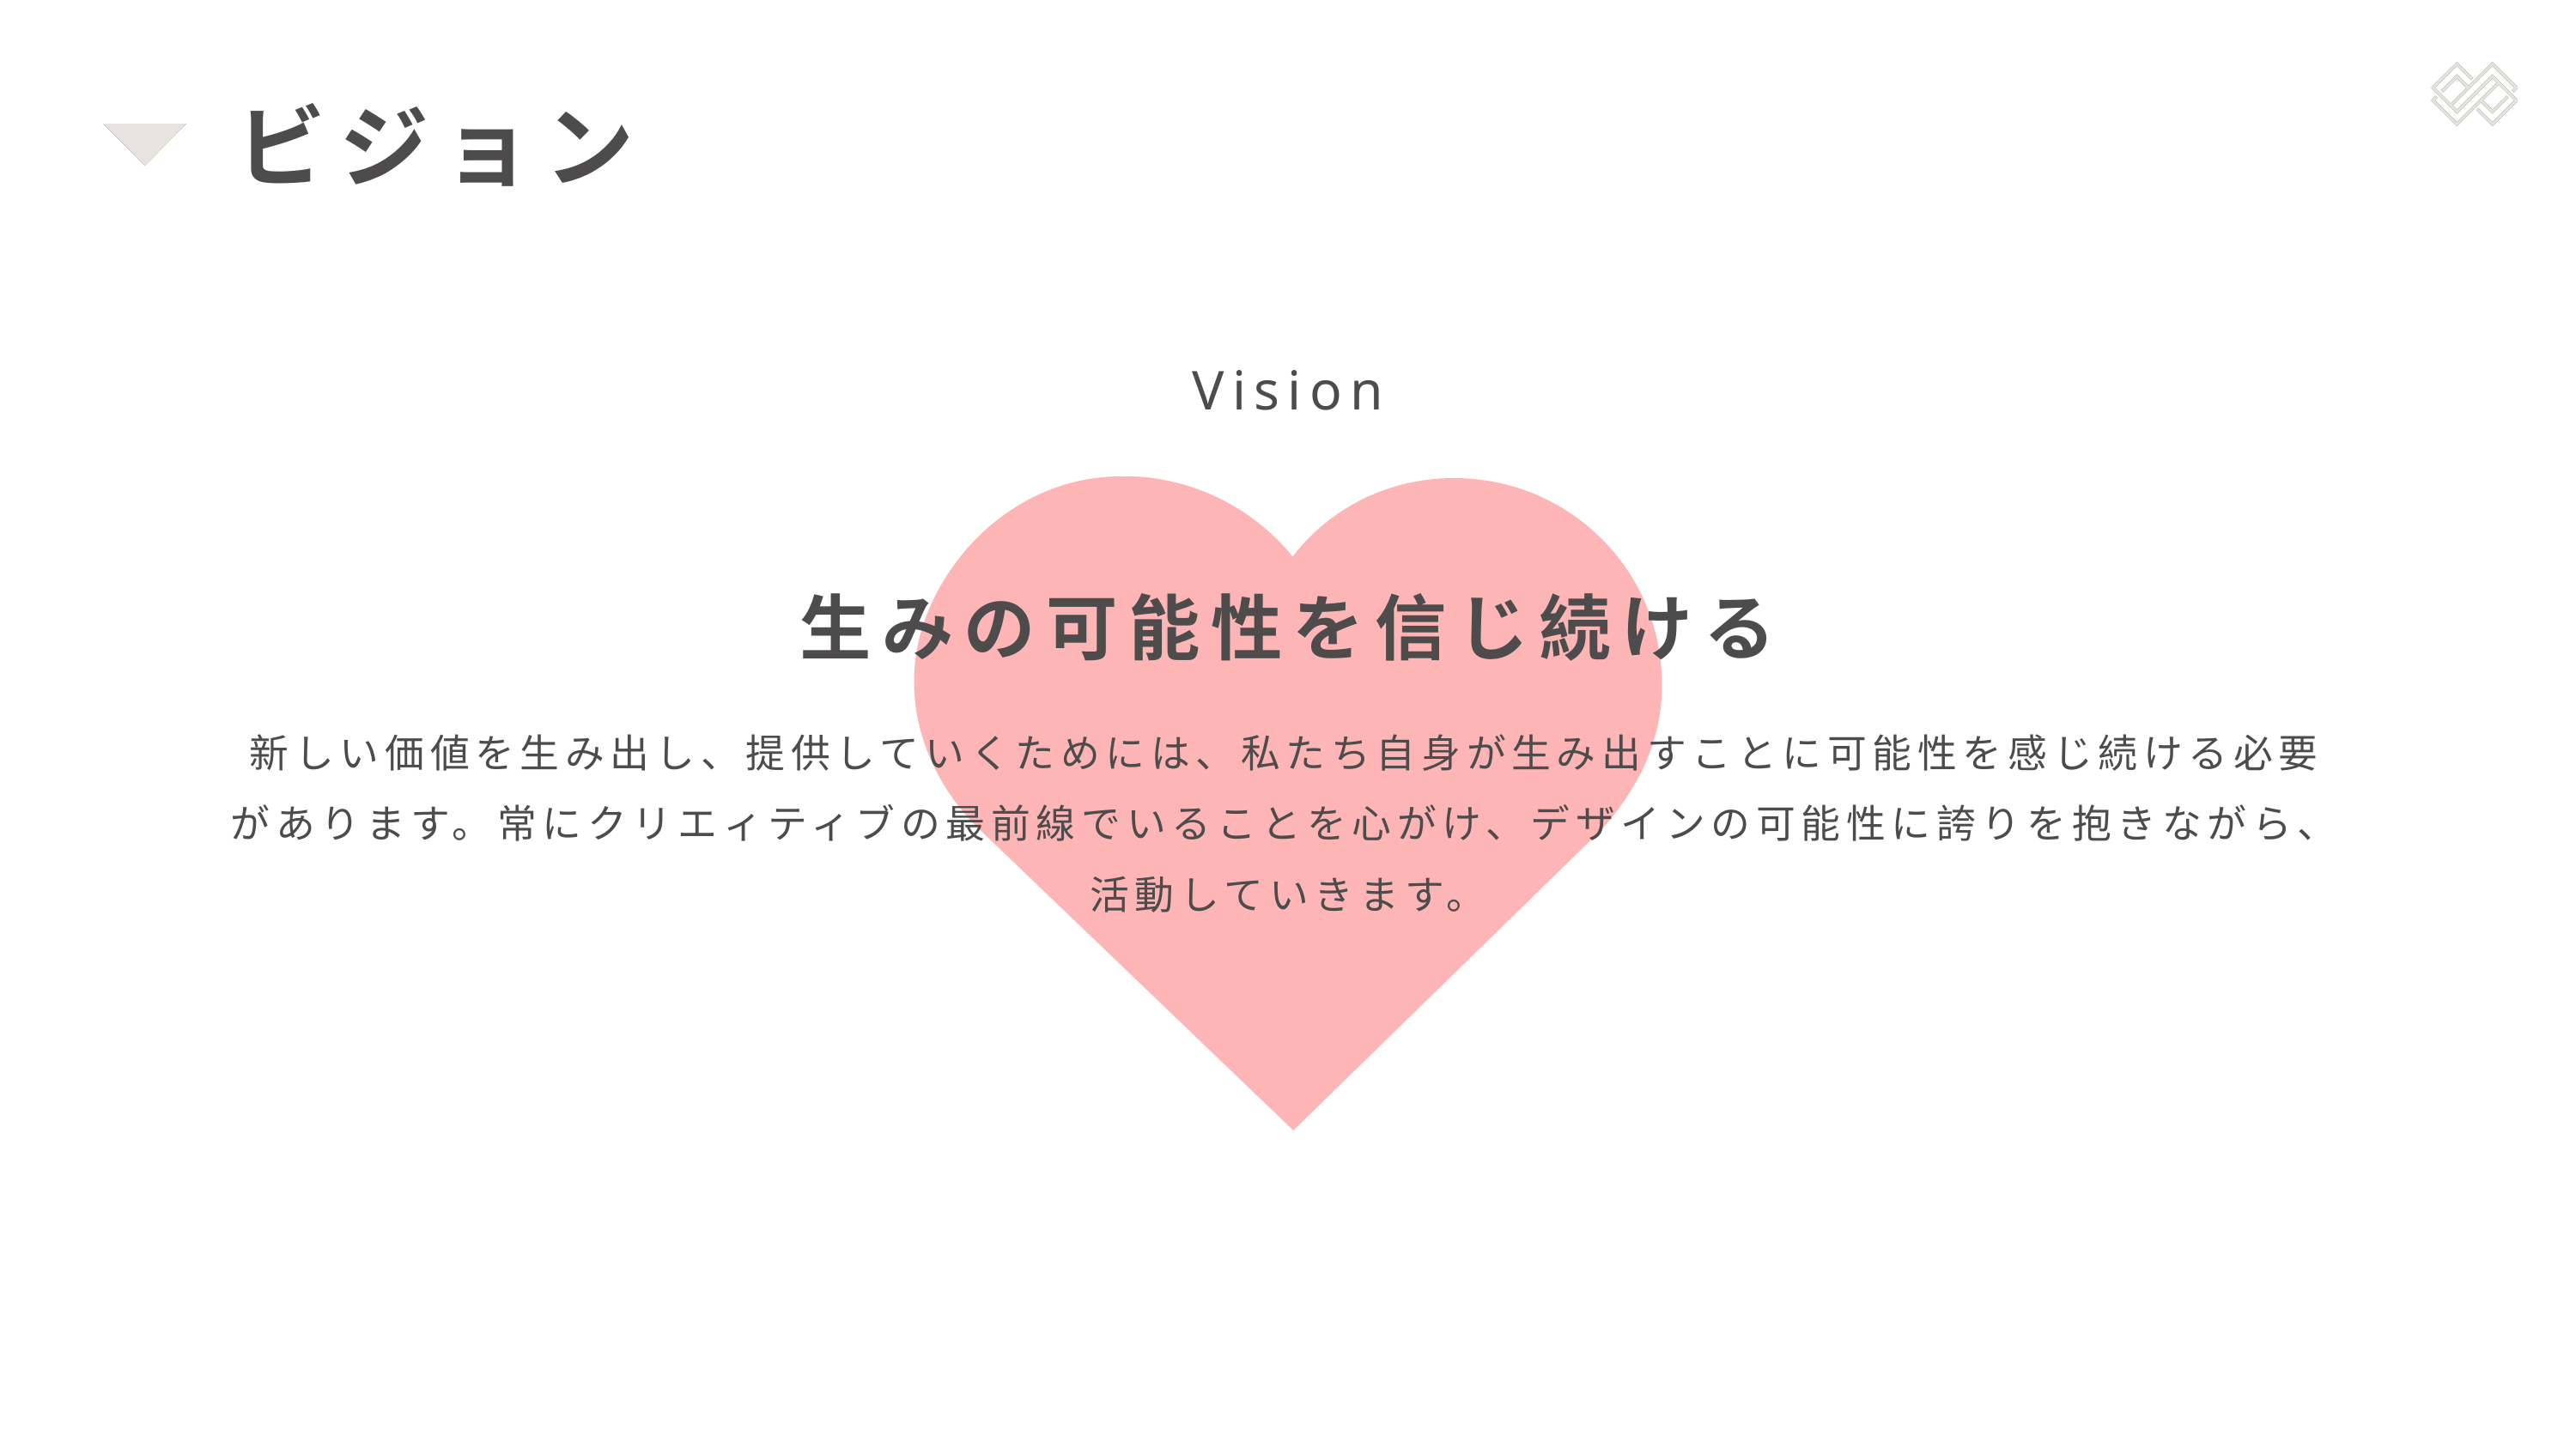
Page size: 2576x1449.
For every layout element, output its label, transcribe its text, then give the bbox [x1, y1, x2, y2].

text_box 生みの可能性を信じ続ける [601, 568, 909, 669]
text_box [914, 476, 1662, 1131]
text_box 新しい価値を生み出し、提供していくためには、私たち自身が生み出すことに可能性を感じ続ける必要があります。常にクリエィティブの最前線でいることを心がけ、デザインの可能性に誇りを抱きながら、活動していきます。 [1667, 704, 2349, 918]
text_box 生みの可能性を信じ続ける [1667, 568, 1975, 669]
text_box ビジョン [236, 72, 1561, 198]
text_box 新しい価値を生み出し、提供していくためには、私たち自身が生み出すことに可能性を感じ続ける必要があります。常にクリエィティブの最前線でいることを心がけ、デザインの可能性に誇りを抱きながら、活動していきます。 [227, 704, 909, 918]
text_box Vision [1100, 345, 1476, 421]
text_box [2431, 62, 2518, 126]
text_box [103, 124, 186, 166]
